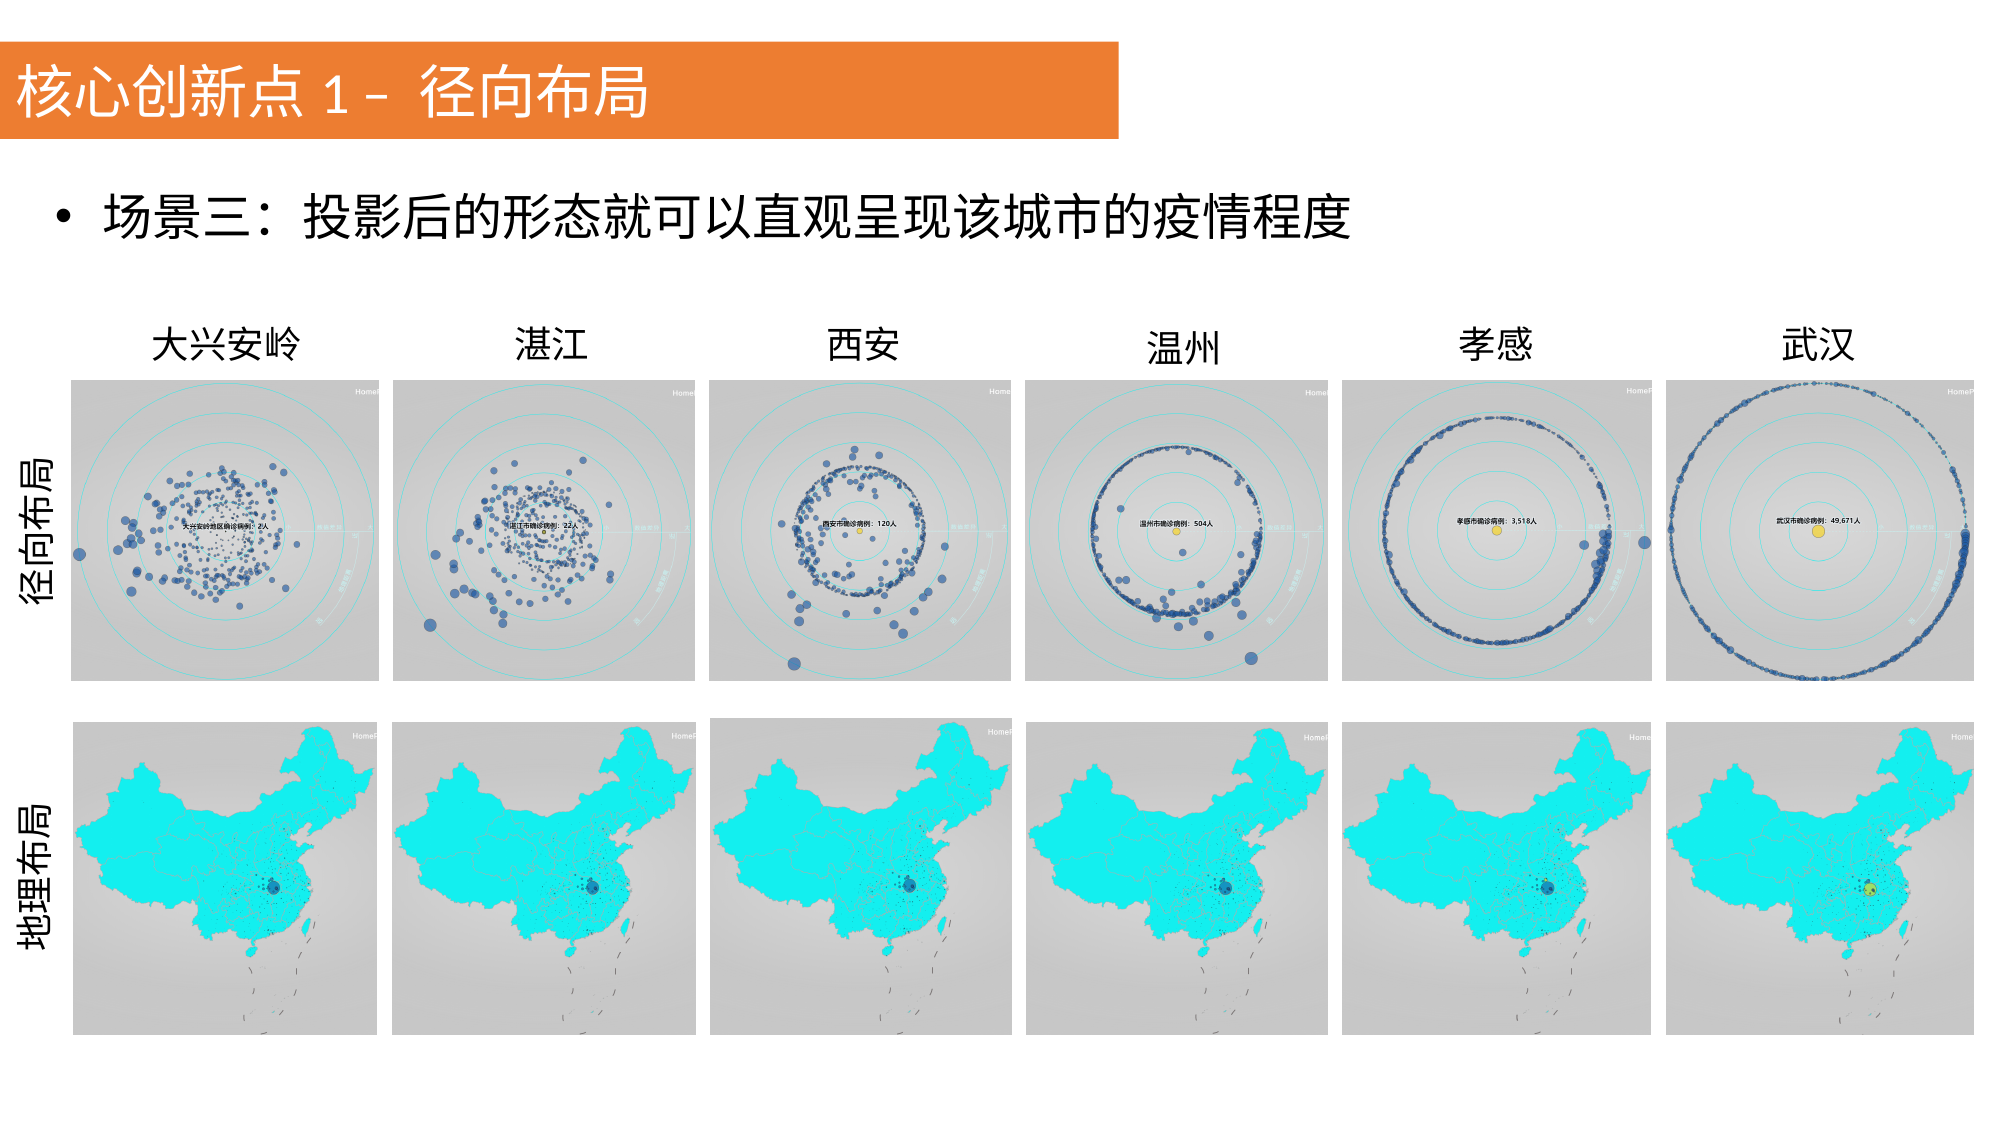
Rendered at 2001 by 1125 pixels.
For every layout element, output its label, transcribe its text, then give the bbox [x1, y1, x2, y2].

text_box 西安 [811, 314, 917, 374]
picture [1342, 722, 1651, 1035]
text_box 大兴安岭 [136, 314, 317, 374]
text_box 径向布局 [5, 441, 66, 621]
picture [73, 722, 377, 1035]
text_box 湛江 [499, 314, 605, 374]
picture [1342, 380, 1652, 681]
text_box 武汉 [1766, 314, 1872, 374]
text_box 温州 [1131, 317, 1237, 378]
picture [392, 722, 696, 1035]
picture [1665, 722, 1974, 1035]
text_box 核心创新点1 – 径向布局 [0, 41, 1119, 139]
picture [392, 380, 695, 681]
picture [710, 718, 1012, 1035]
text_box 地理布局 [3, 786, 64, 967]
picture [1026, 722, 1328, 1035]
text_box 孝感 [1444, 314, 1549, 374]
picture [1025, 380, 1328, 681]
picture [71, 380, 379, 681]
picture [1665, 380, 1974, 681]
text_box 场景三：投影后的形态就可以直观呈现该城市的疫情程度 [40, 178, 1367, 253]
picture [709, 380, 1011, 681]
